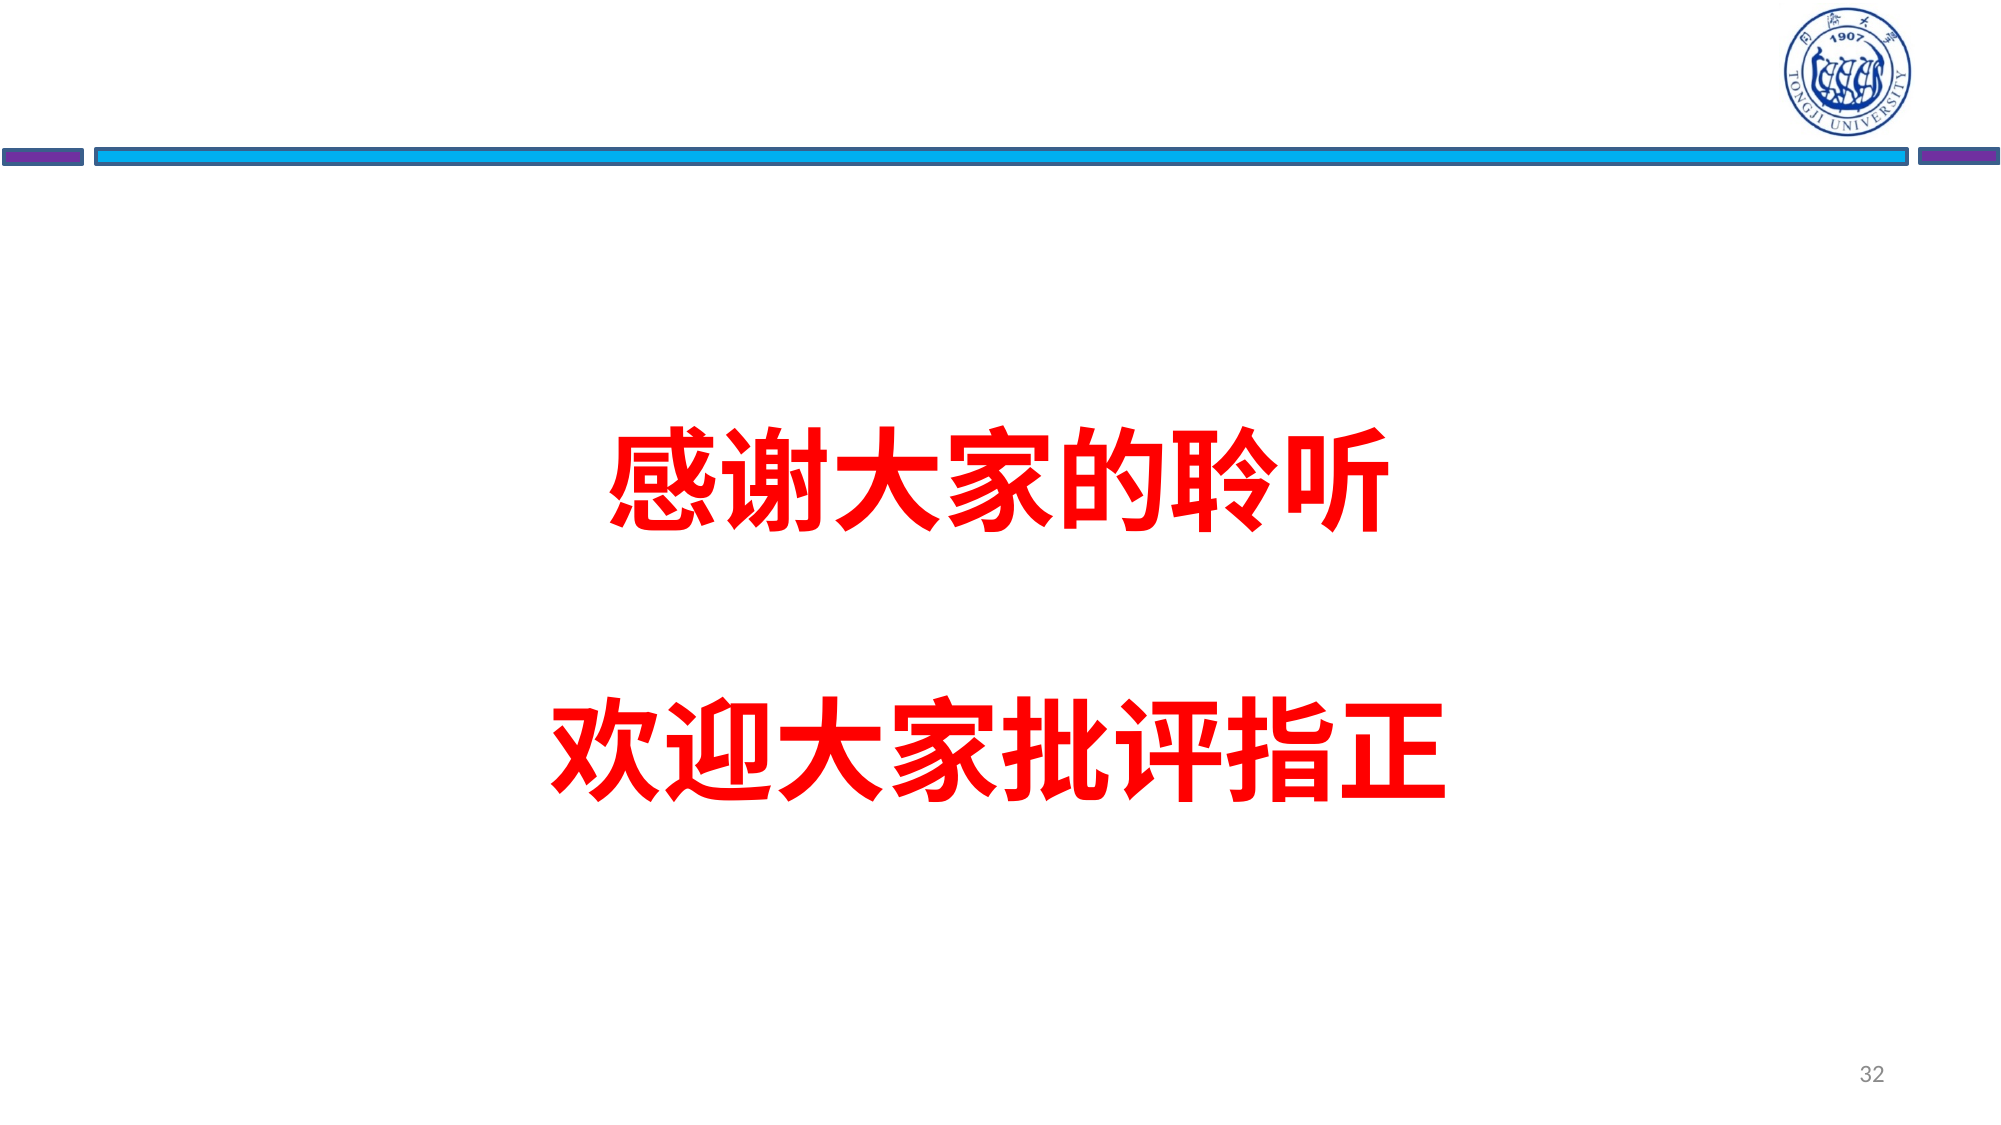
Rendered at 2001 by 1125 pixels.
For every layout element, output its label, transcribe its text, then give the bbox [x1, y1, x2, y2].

text_box 感谢大家的聆听 欢迎大家批评指正 [533, 267, 1467, 822]
picture [1779, 2, 1916, 139]
slide_number 32 [1433, 1042, 1900, 1103]
